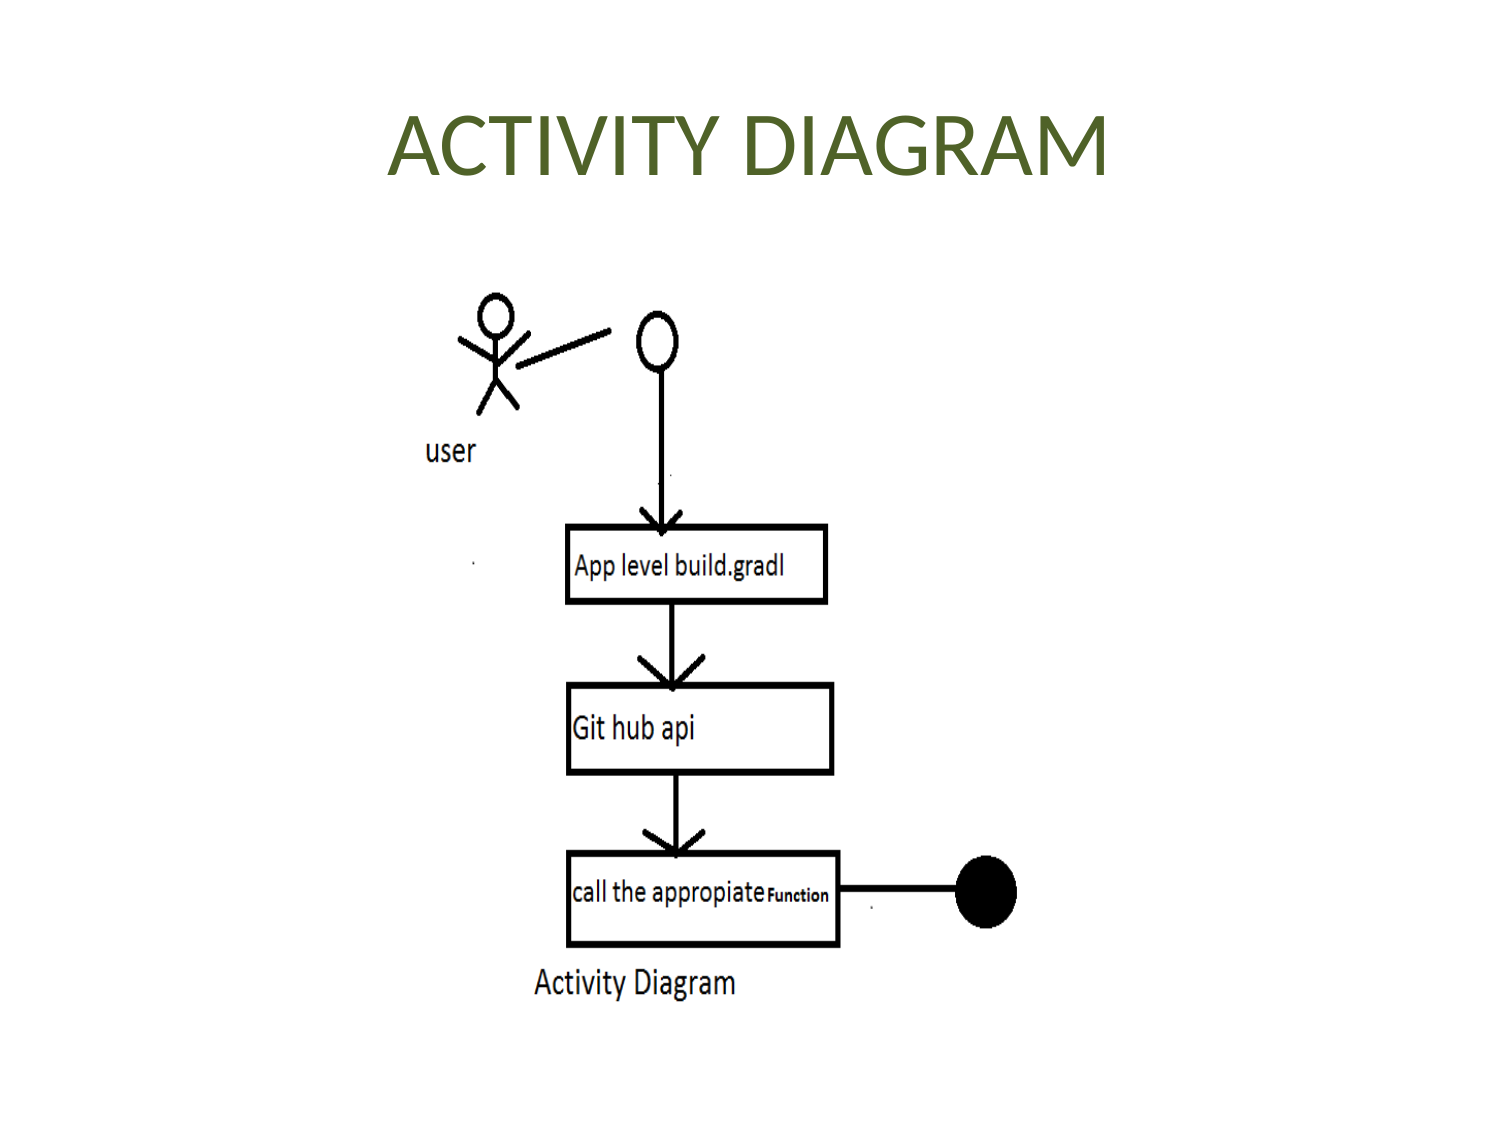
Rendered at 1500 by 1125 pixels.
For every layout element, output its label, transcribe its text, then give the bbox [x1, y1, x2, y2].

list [74, 262, 1476, 1063]
title ACTIVITY DIAGRAM [75, 45, 1425, 233]
